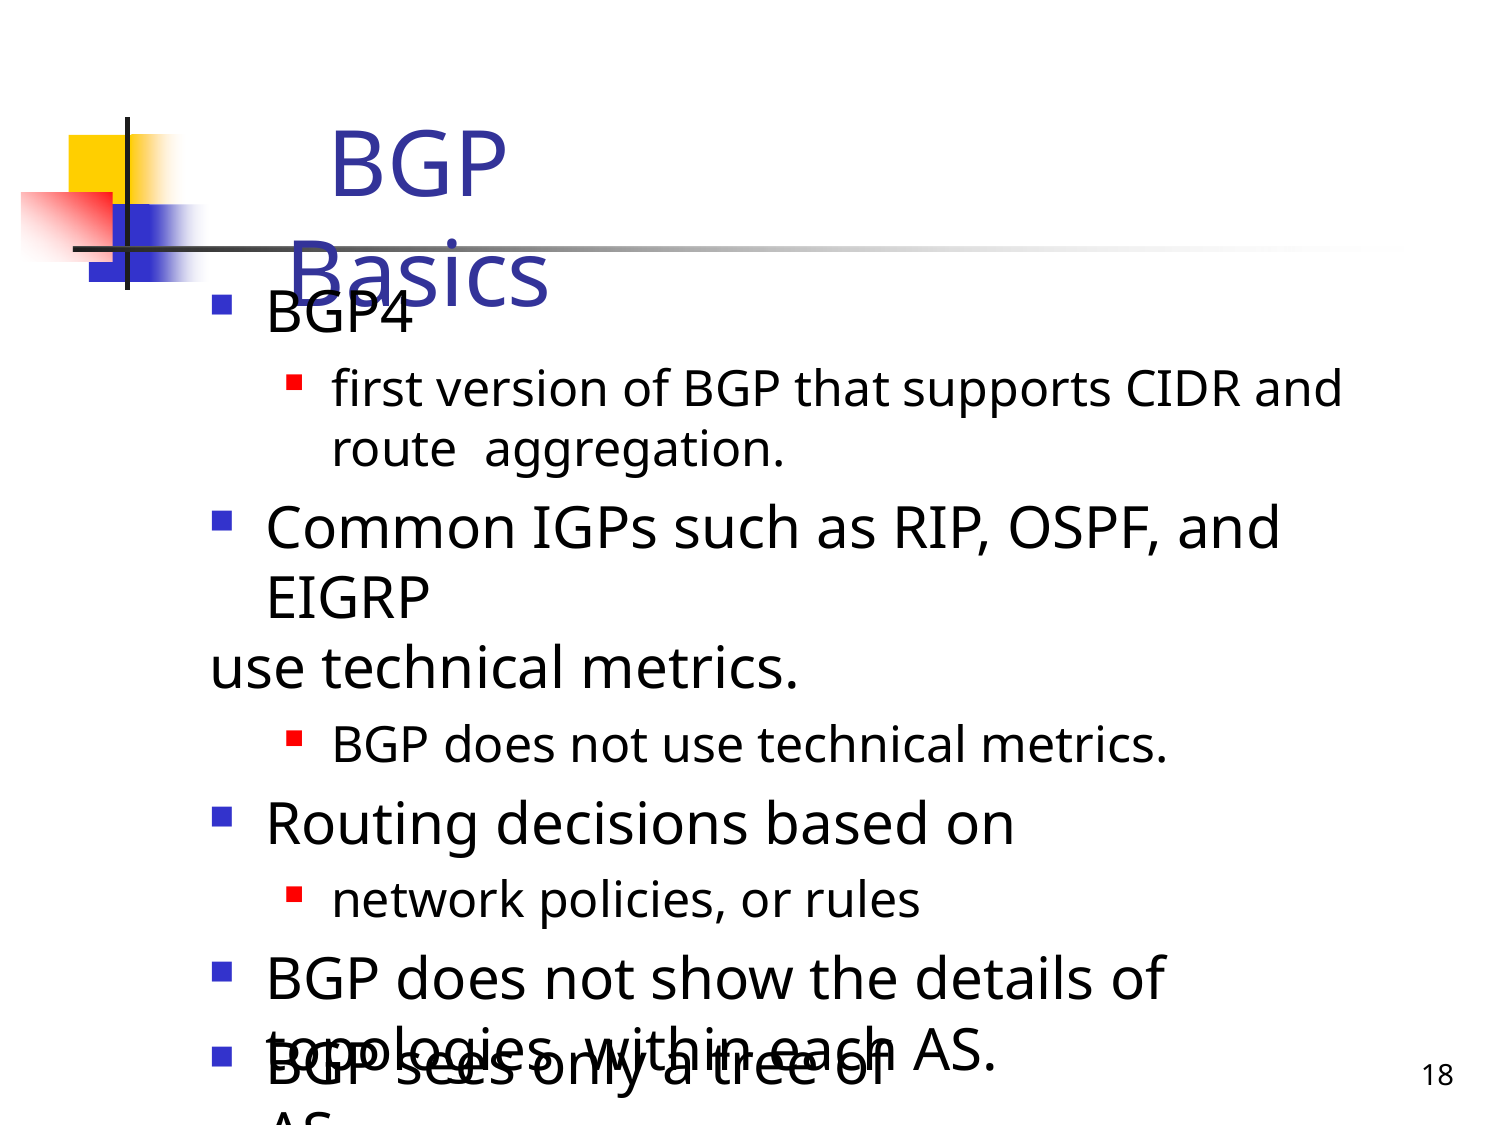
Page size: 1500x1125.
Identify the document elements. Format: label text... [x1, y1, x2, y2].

picture [20, 134, 1423, 282]
text_box 18 [1418, 1056, 1455, 1092]
text_box BGP sees only a tree of AS [207, 1026, 953, 1125]
text_box BGP4 first version of BGP that supports CIDR and route aggregation. Common IGPs such as RIP, OSPF, and EIGRP use technical metrics. BGP does not use technical metrics. Routing decisions based on network policies, or rules BGP does not show the details of topologies within each AS. [207, 274, 1437, 1082]
title BGP Basics [201, 105, 635, 216]
